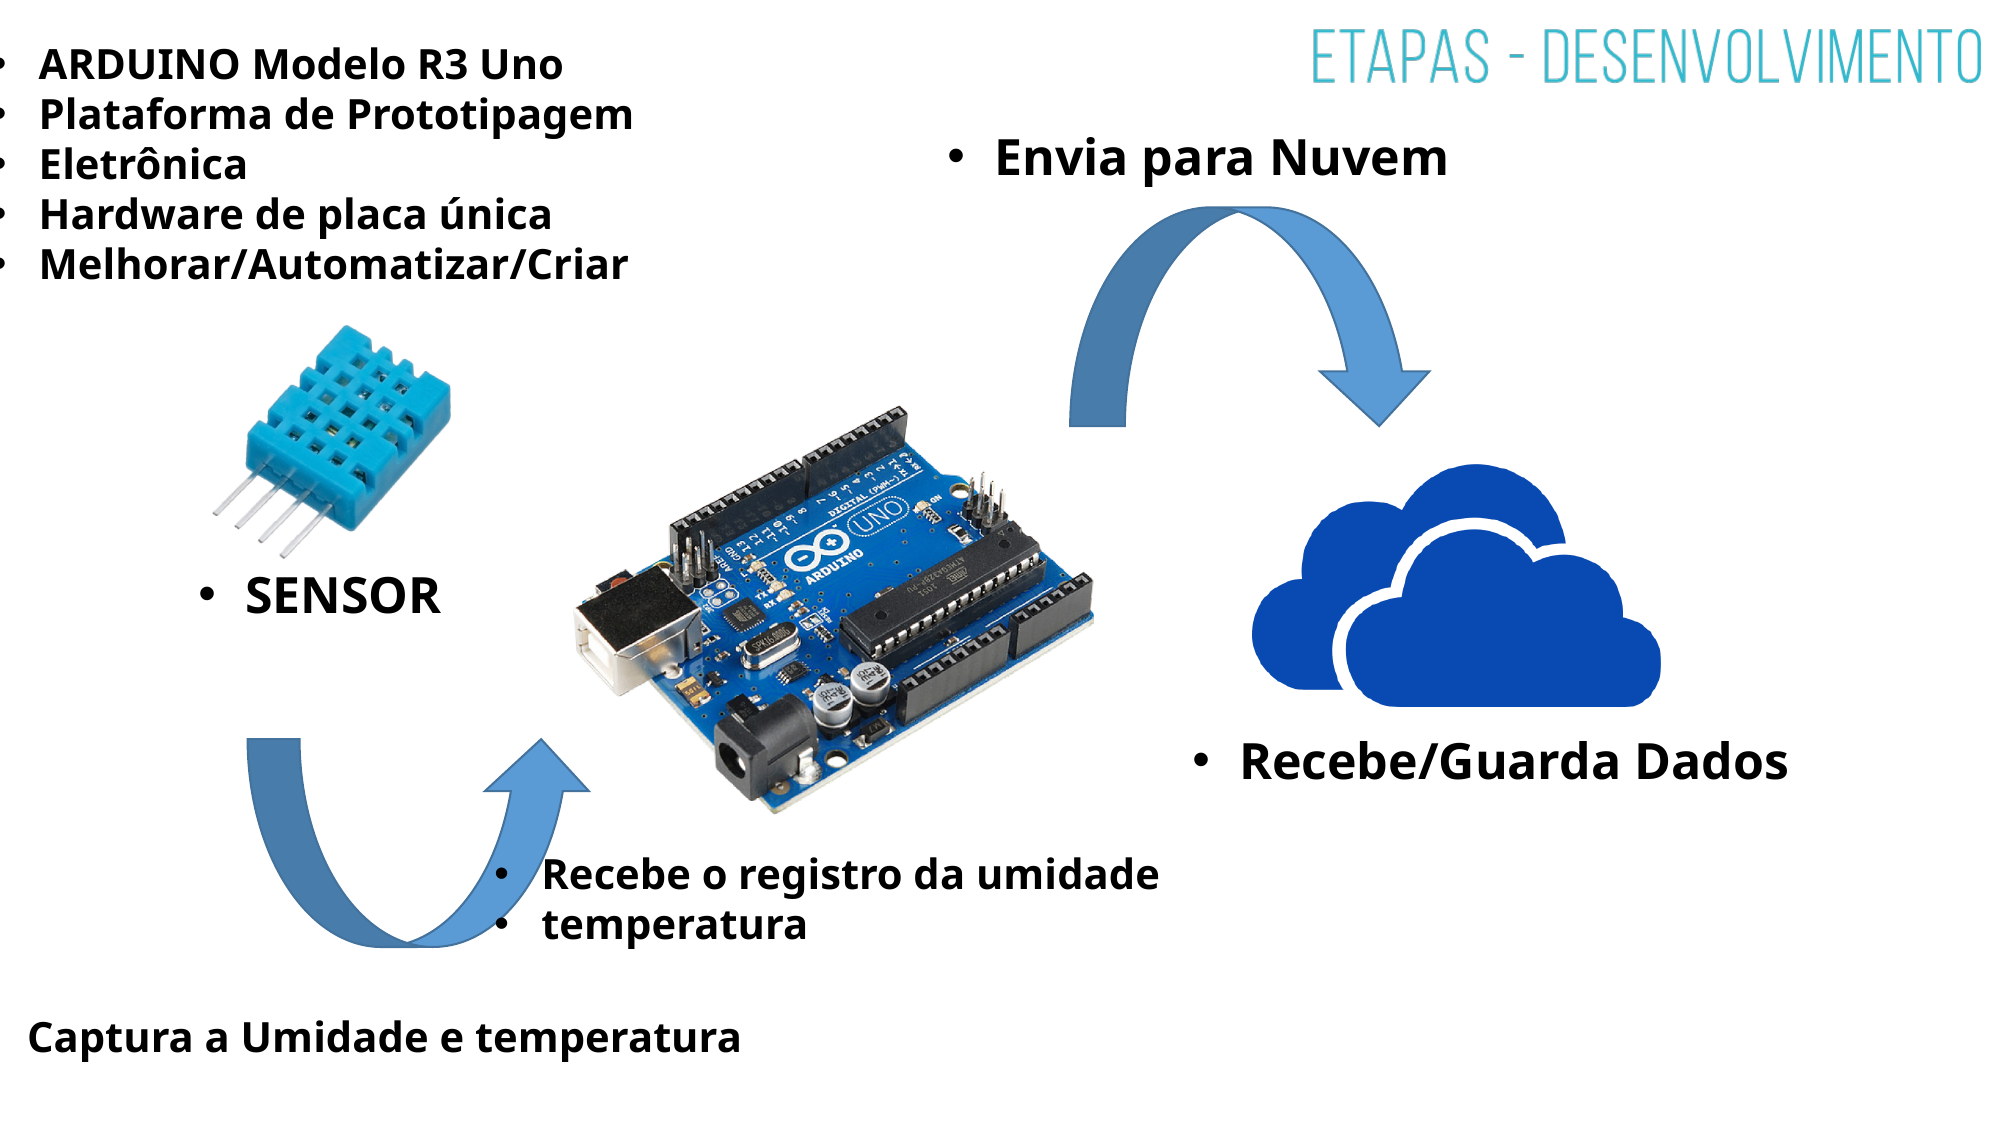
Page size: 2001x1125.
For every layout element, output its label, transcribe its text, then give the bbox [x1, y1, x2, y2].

text_box Recebe/Guarda Dados [1177, 721, 1805, 797]
text_box Envia para Nuvem [932, 118, 1465, 194]
text_box [246, 738, 479, 949]
text_box Recebe o registro da umidade temperatura [479, 840, 1176, 956]
text_box ARDUINO Modelo R3 Uno Plataforma de Prototipagem Eletrônica Hardware de placa única Melhorar/Automatizar/Criar [0, 30, 650, 341]
picture [572, 349, 1094, 871]
picture [206, 316, 457, 566]
text_box SENSOR [183, 555, 457, 631]
text_box [1078, 206, 1432, 428]
text_box Captura a Umidade e temperatura [0, 1003, 758, 1069]
picture [1251, 451, 1669, 707]
picture [0, 0, 2001, 147]
text_box [482, 737, 572, 840]
